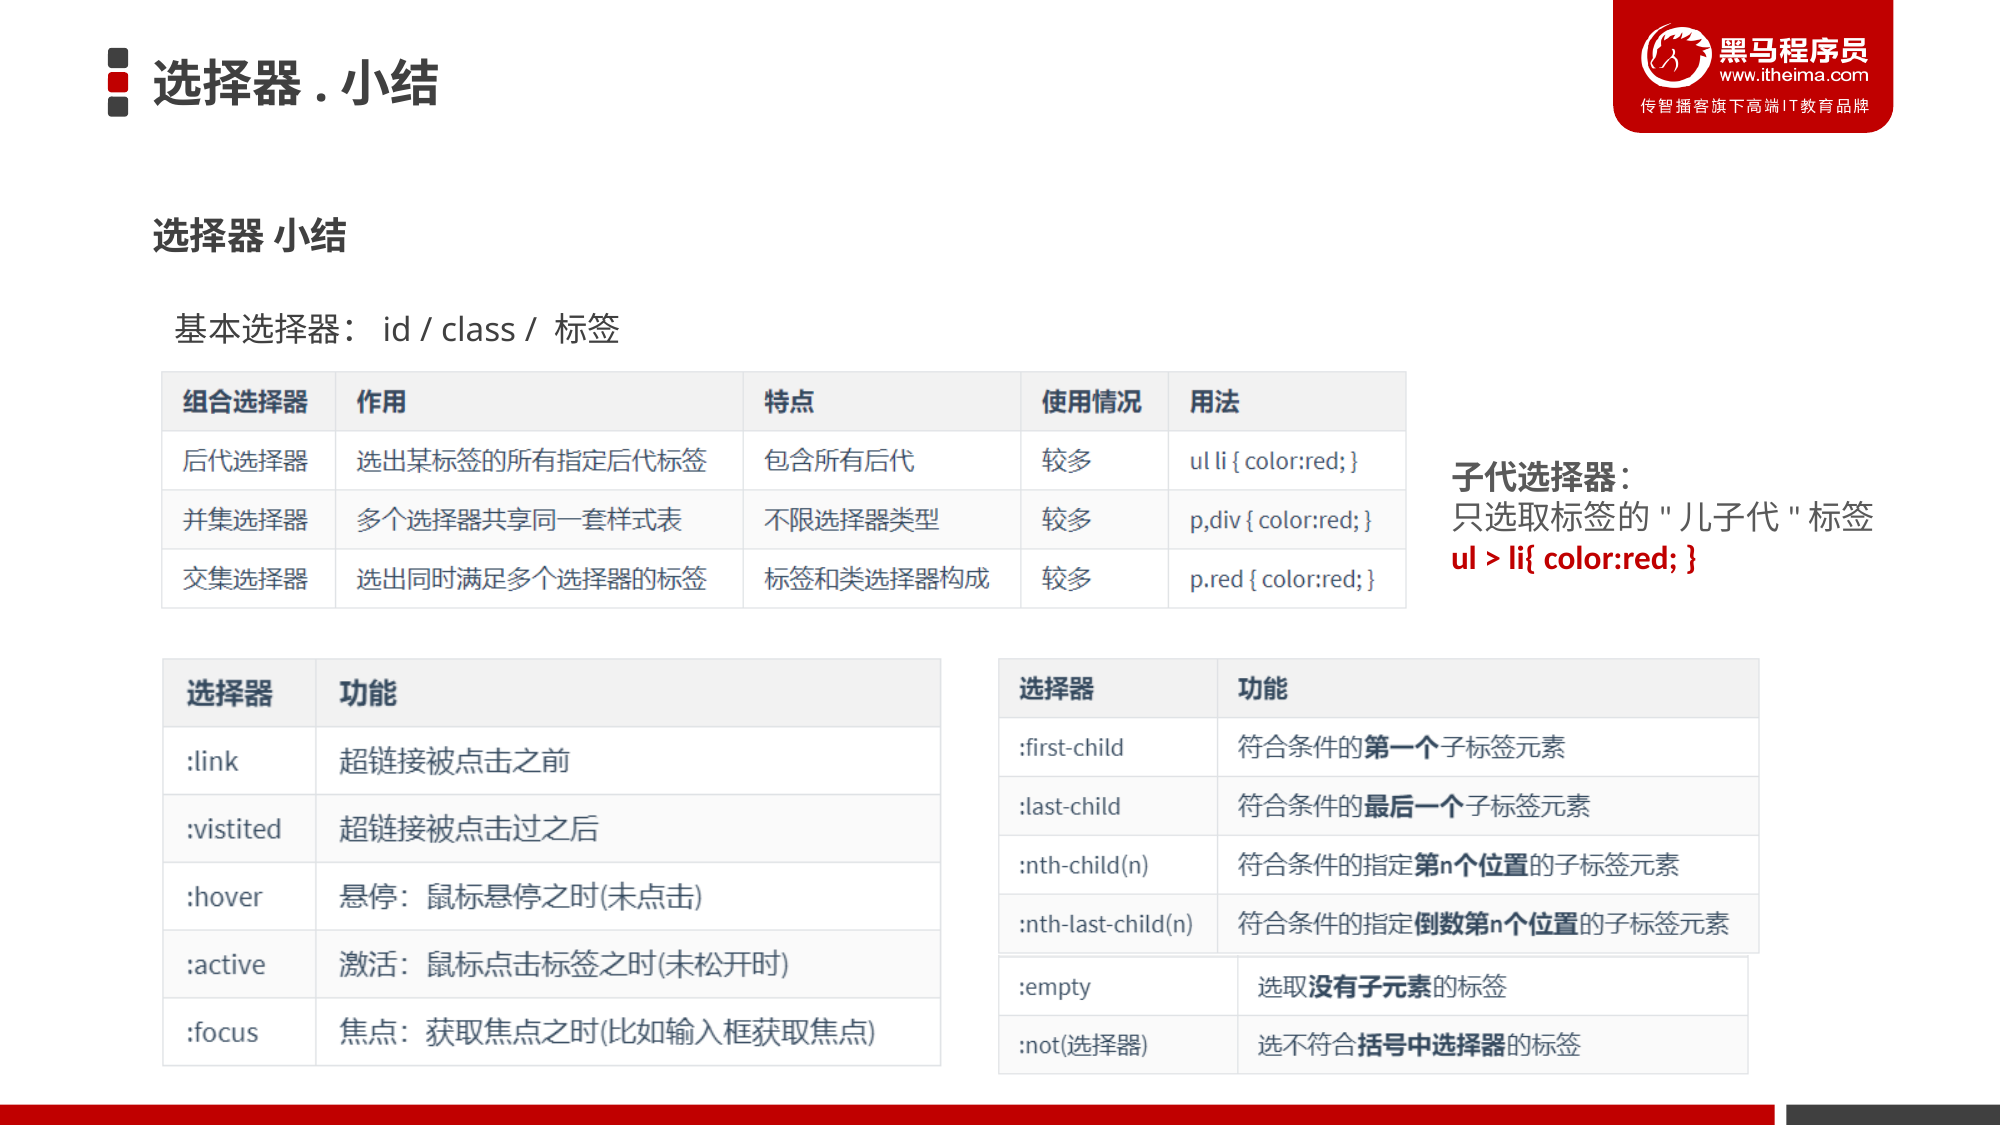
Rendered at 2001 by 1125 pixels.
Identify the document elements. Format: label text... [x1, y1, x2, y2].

picture [996, 657, 1762, 1077]
picture [1616, 11, 1894, 125]
picture [160, 657, 943, 1069]
title 选择器.小结 [137, 38, 1577, 124]
text_box 子代选择器： 只选取标签的"儿子代"标签 ul > li{ color:red; } [1436, 449, 1939, 584]
list 基本选择器：id / class / 标签 [160, 280, 674, 366]
list 选择器 小结 [137, 192, 1753, 277]
picture [159, 370, 1408, 610]
